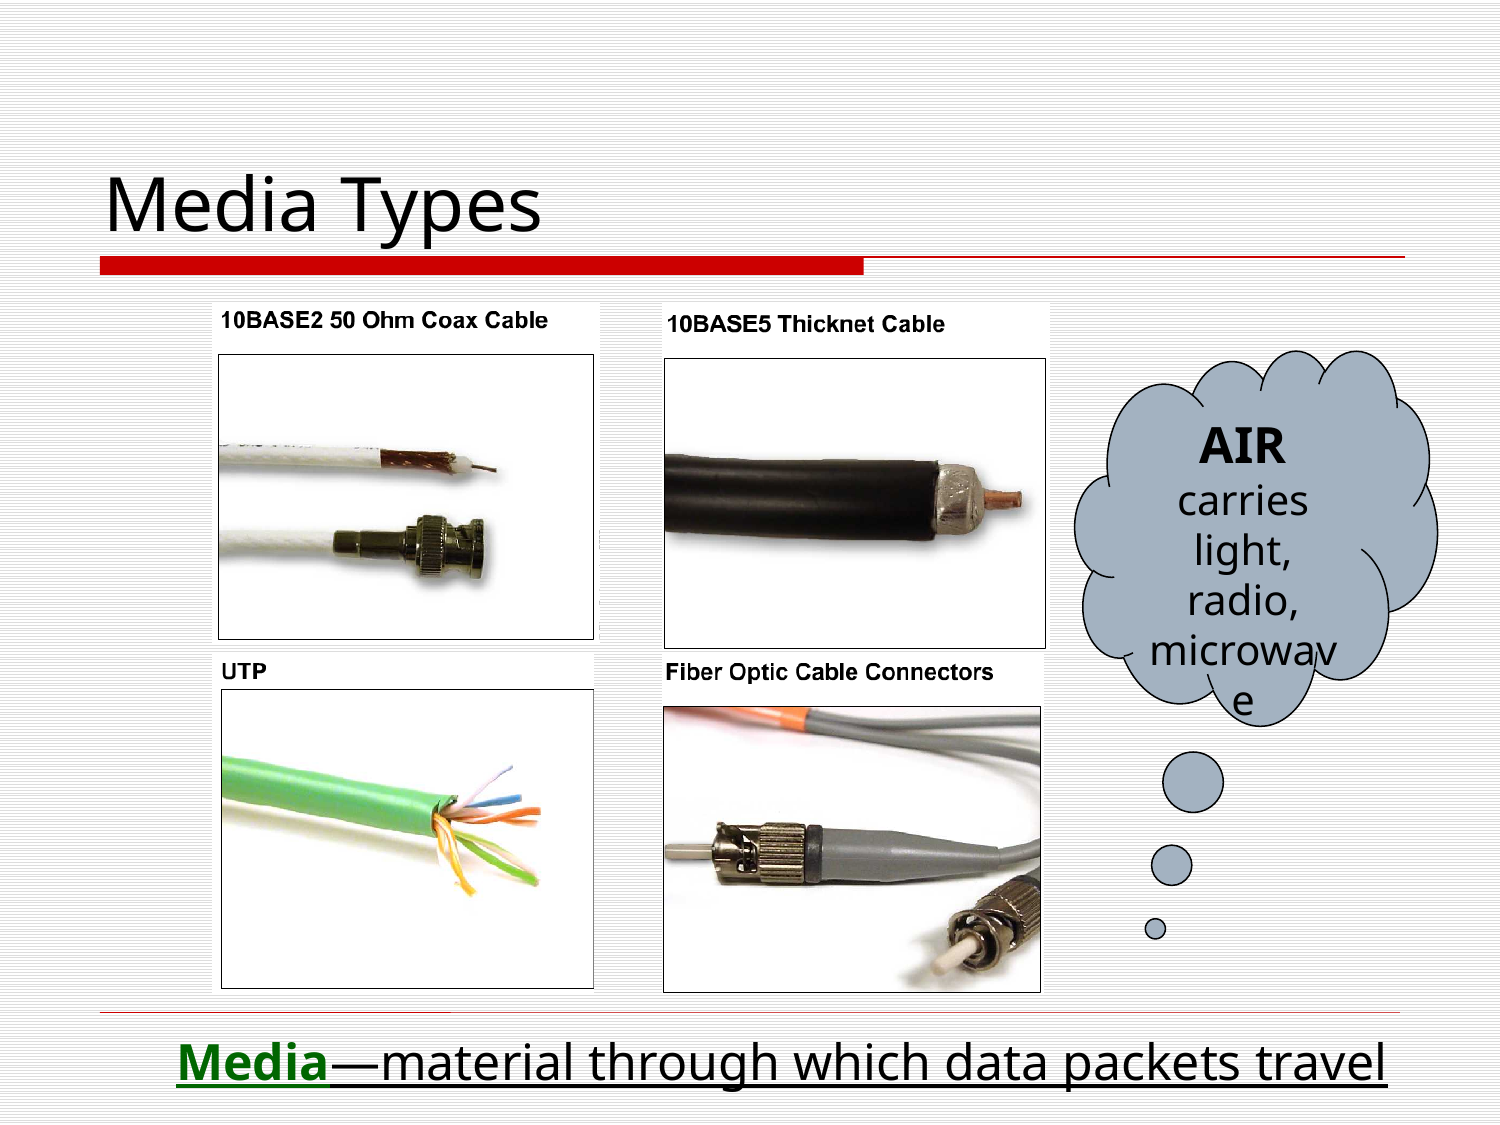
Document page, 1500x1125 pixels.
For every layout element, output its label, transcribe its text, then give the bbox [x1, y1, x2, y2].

text_box AIR carries light, radio, microwave [1151, 845, 1192, 886]
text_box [662, 658, 1044, 995]
text_box Media—material through which data packets travel [159, 1023, 1405, 1098]
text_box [212, 303, 601, 644]
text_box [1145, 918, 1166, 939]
text_box Media Types [88, 66, 1367, 254]
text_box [662, 303, 1050, 651]
text_box AIR carries light, radio, microwave [1162, 752, 1224, 813]
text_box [212, 653, 594, 995]
text_box AIR carries light, radio, microwave [1074, 351, 1438, 727]
